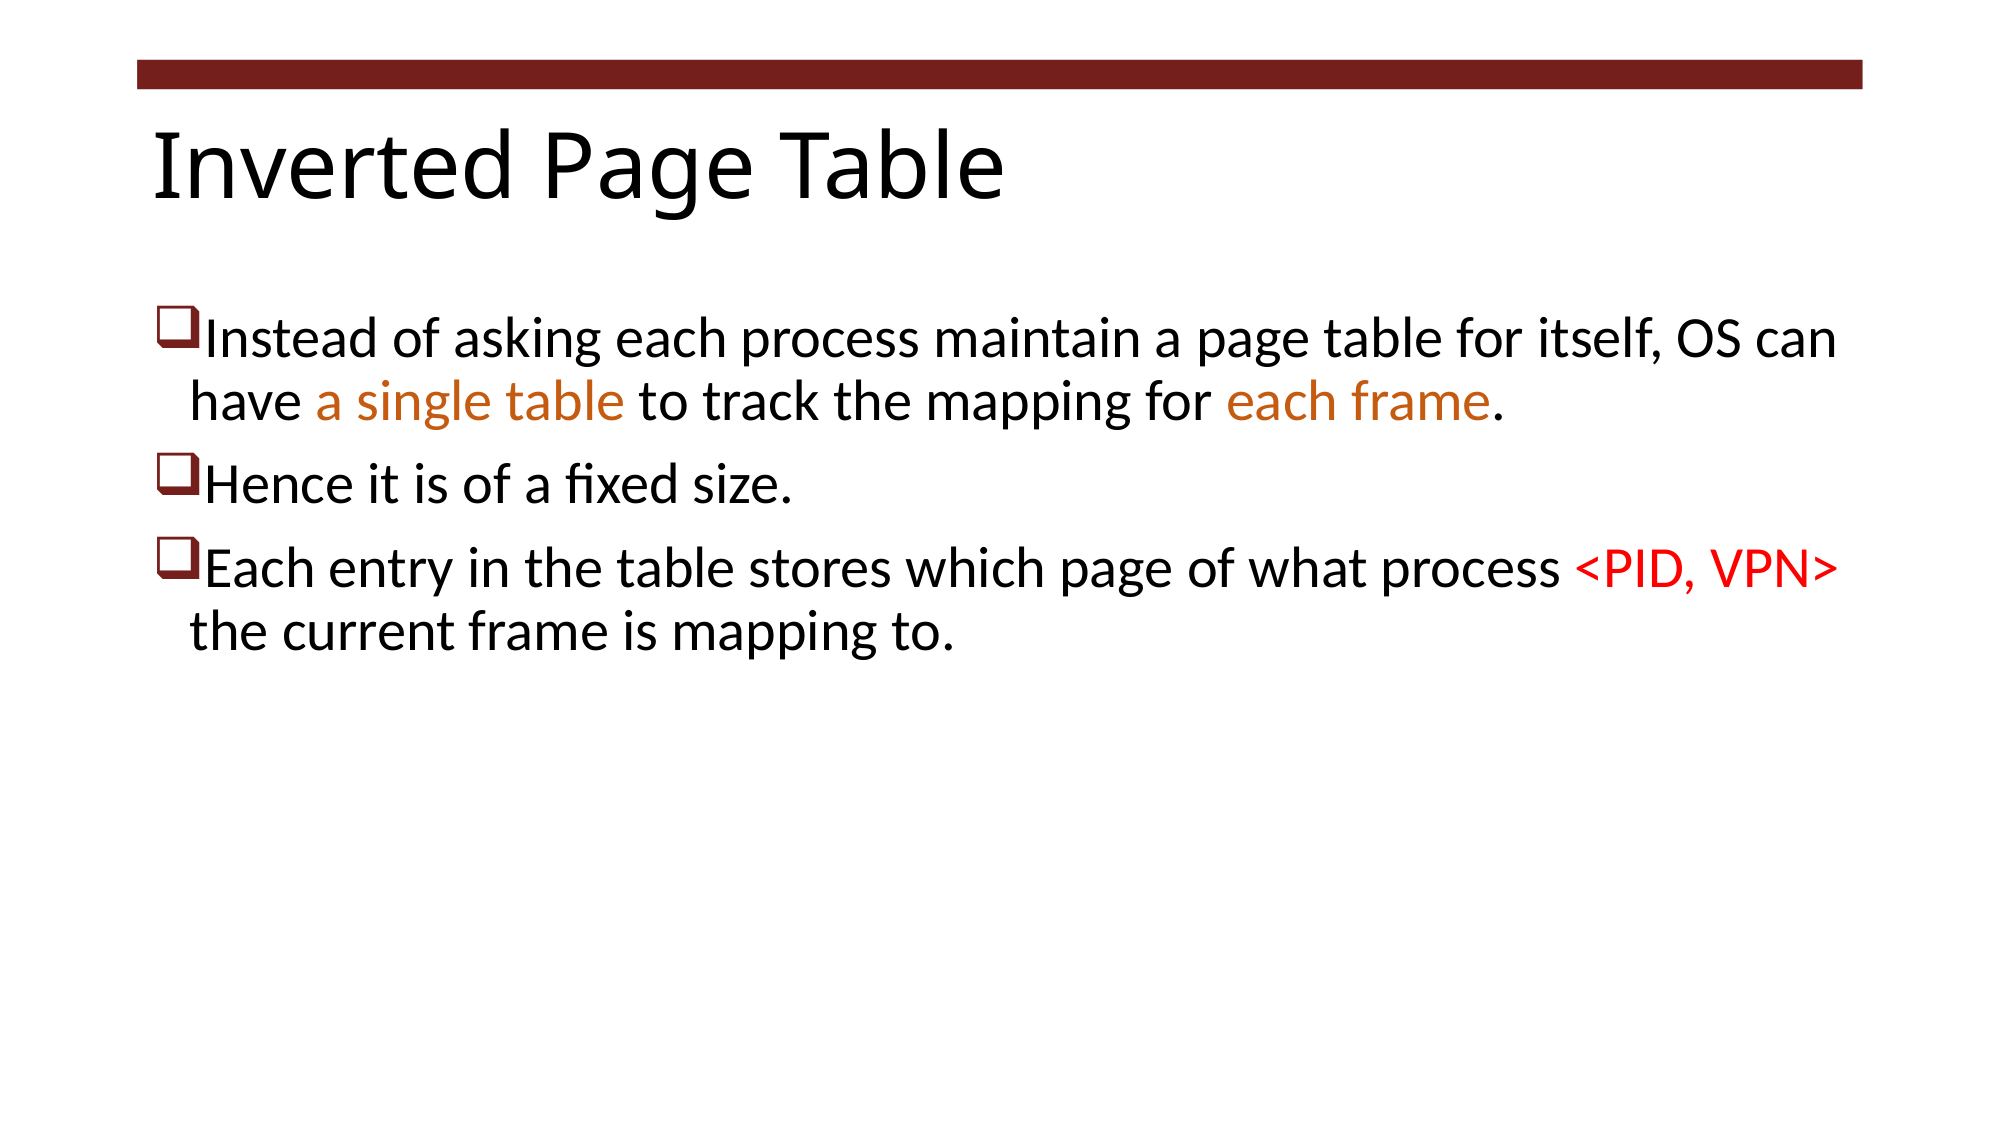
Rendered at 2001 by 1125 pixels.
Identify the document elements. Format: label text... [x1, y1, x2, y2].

list Instead of asking each process maintain a page table for itself, OS can have a single table to track the mapping for each frame. Hence it is of a fixed size. Each entry in the table stores which page of what process <PID, VPN> the current frame is mapping to. [137, 299, 1863, 1103]
title Inverted Page Table [137, 59, 1863, 278]
